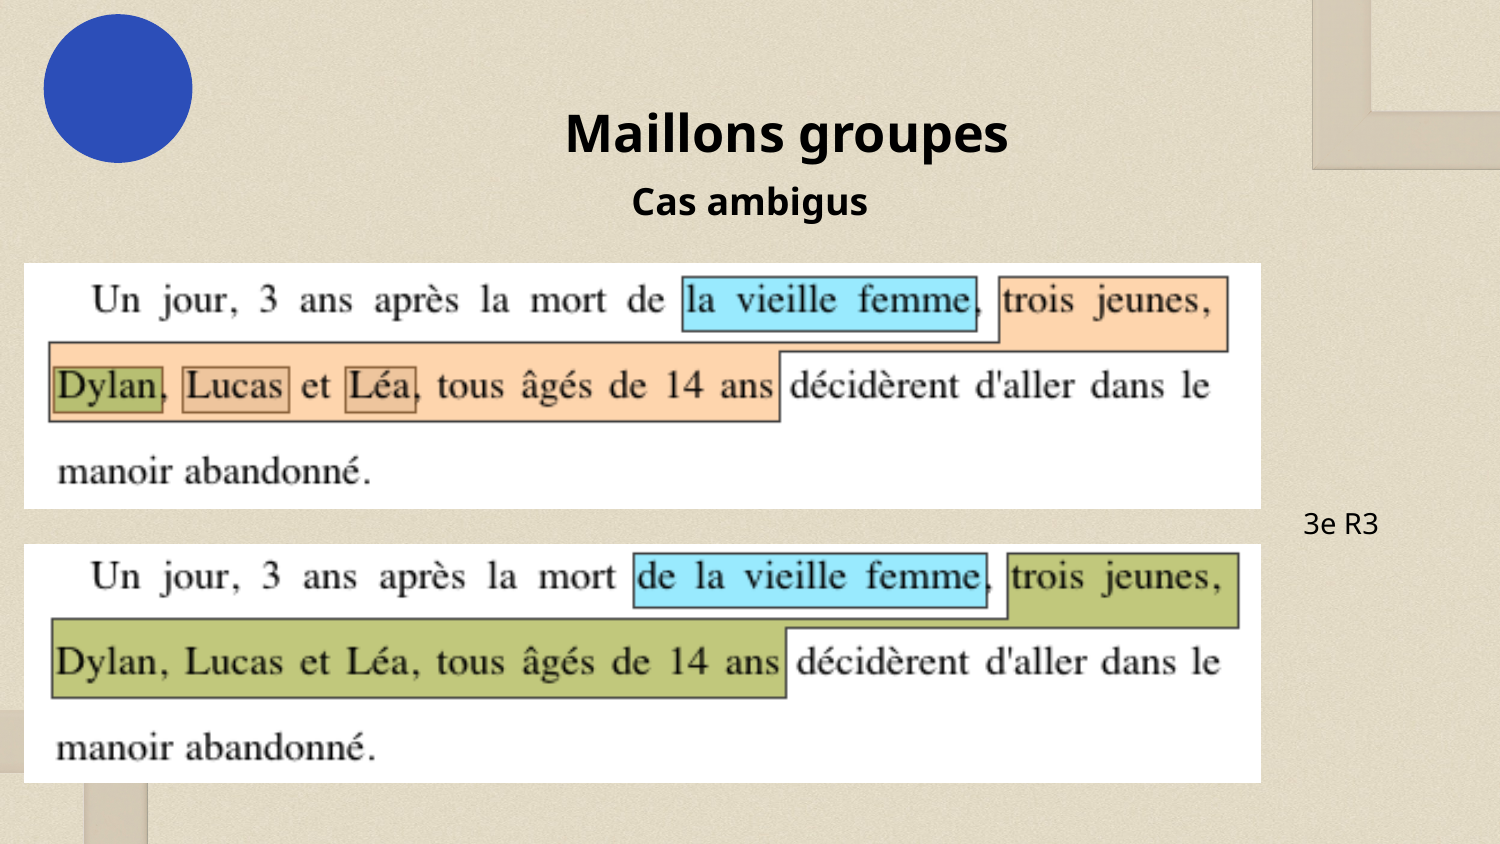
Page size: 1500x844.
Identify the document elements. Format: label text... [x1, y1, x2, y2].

title Maillons groupes [163, 54, 1382, 149]
text_box 3e R3 [1288, 490, 1438, 556]
text_box Cas ambigus [451, 162, 1049, 238]
text_box [43, 14, 193, 163]
picture [0, 0, 1500, 844]
